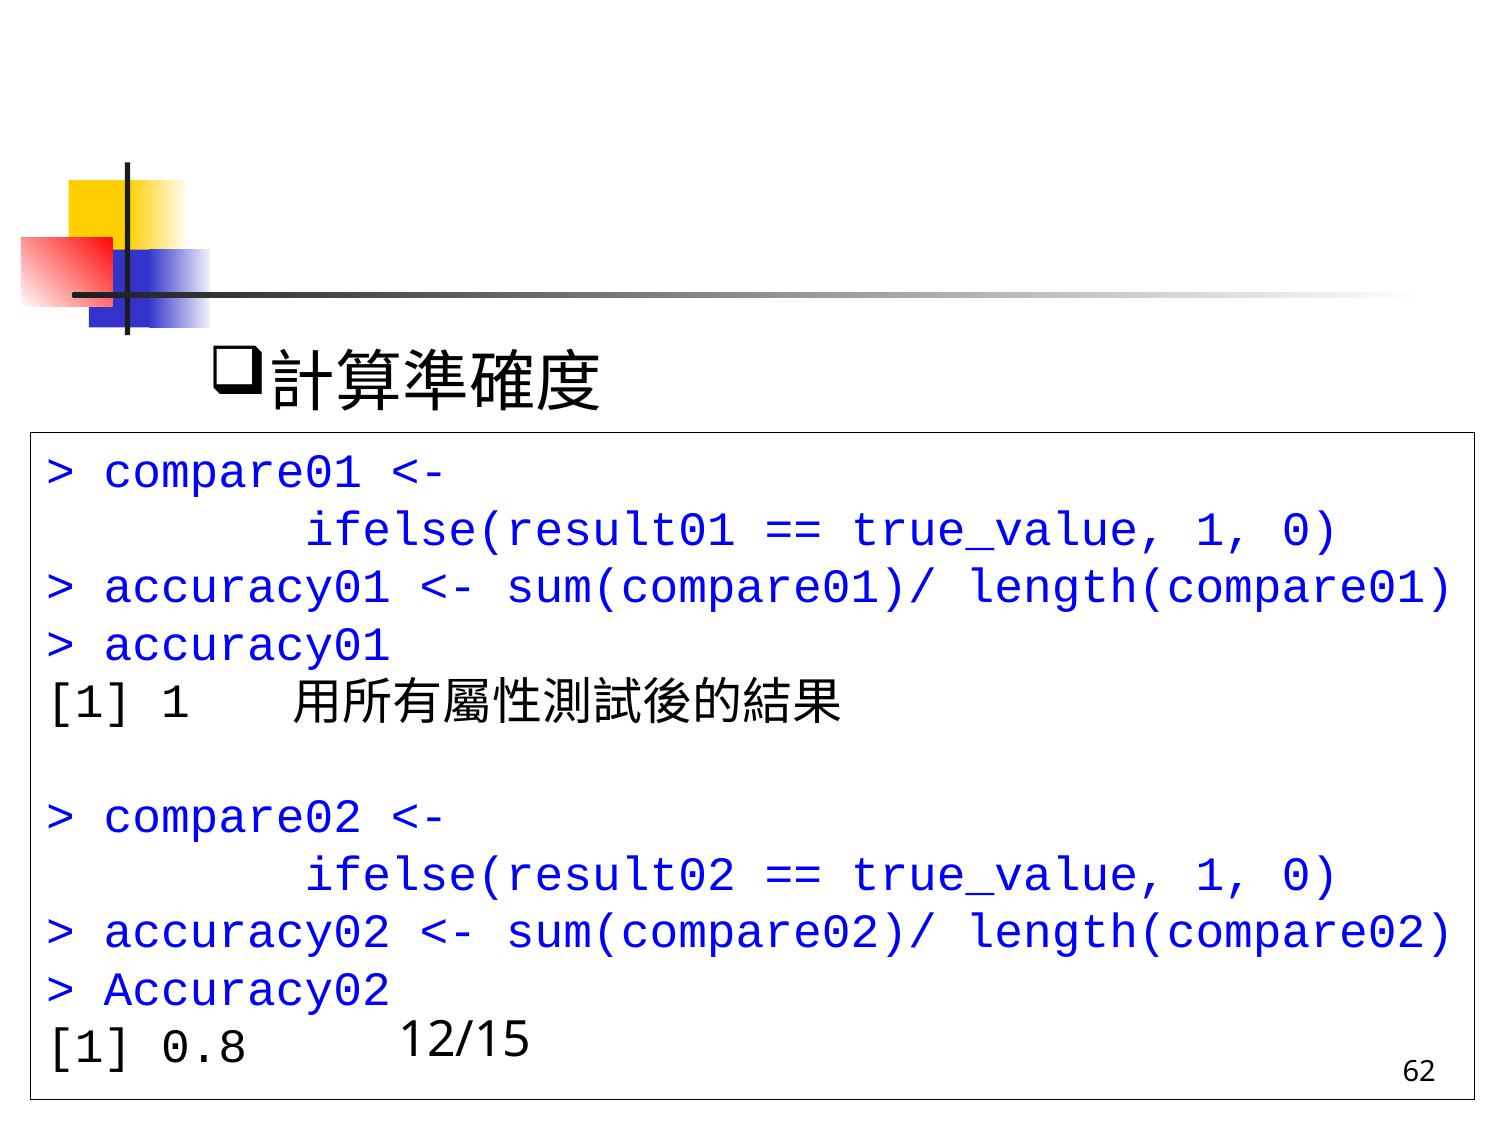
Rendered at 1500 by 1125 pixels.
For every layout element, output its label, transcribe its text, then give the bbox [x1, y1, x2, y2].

text_box 用所有屬性測試後的結果 [277, 661, 998, 737]
text_box > compare01 <- ifelse(result01 == true_value, 1, 0) > accuracy01 <- sum(compare01)/ length(compare01) > accuracy01 [1] 1 > compare02 <- ifelse(result02 == true_value, 1, 0) > accuracy02 <- sum(compare02)/ length(compare02) > Accuracy02 [1] 0.8 [30, 432, 1475, 1100]
list 計算準確度 [193, 331, 1469, 432]
text_box 12/15 [383, 999, 691, 1075]
